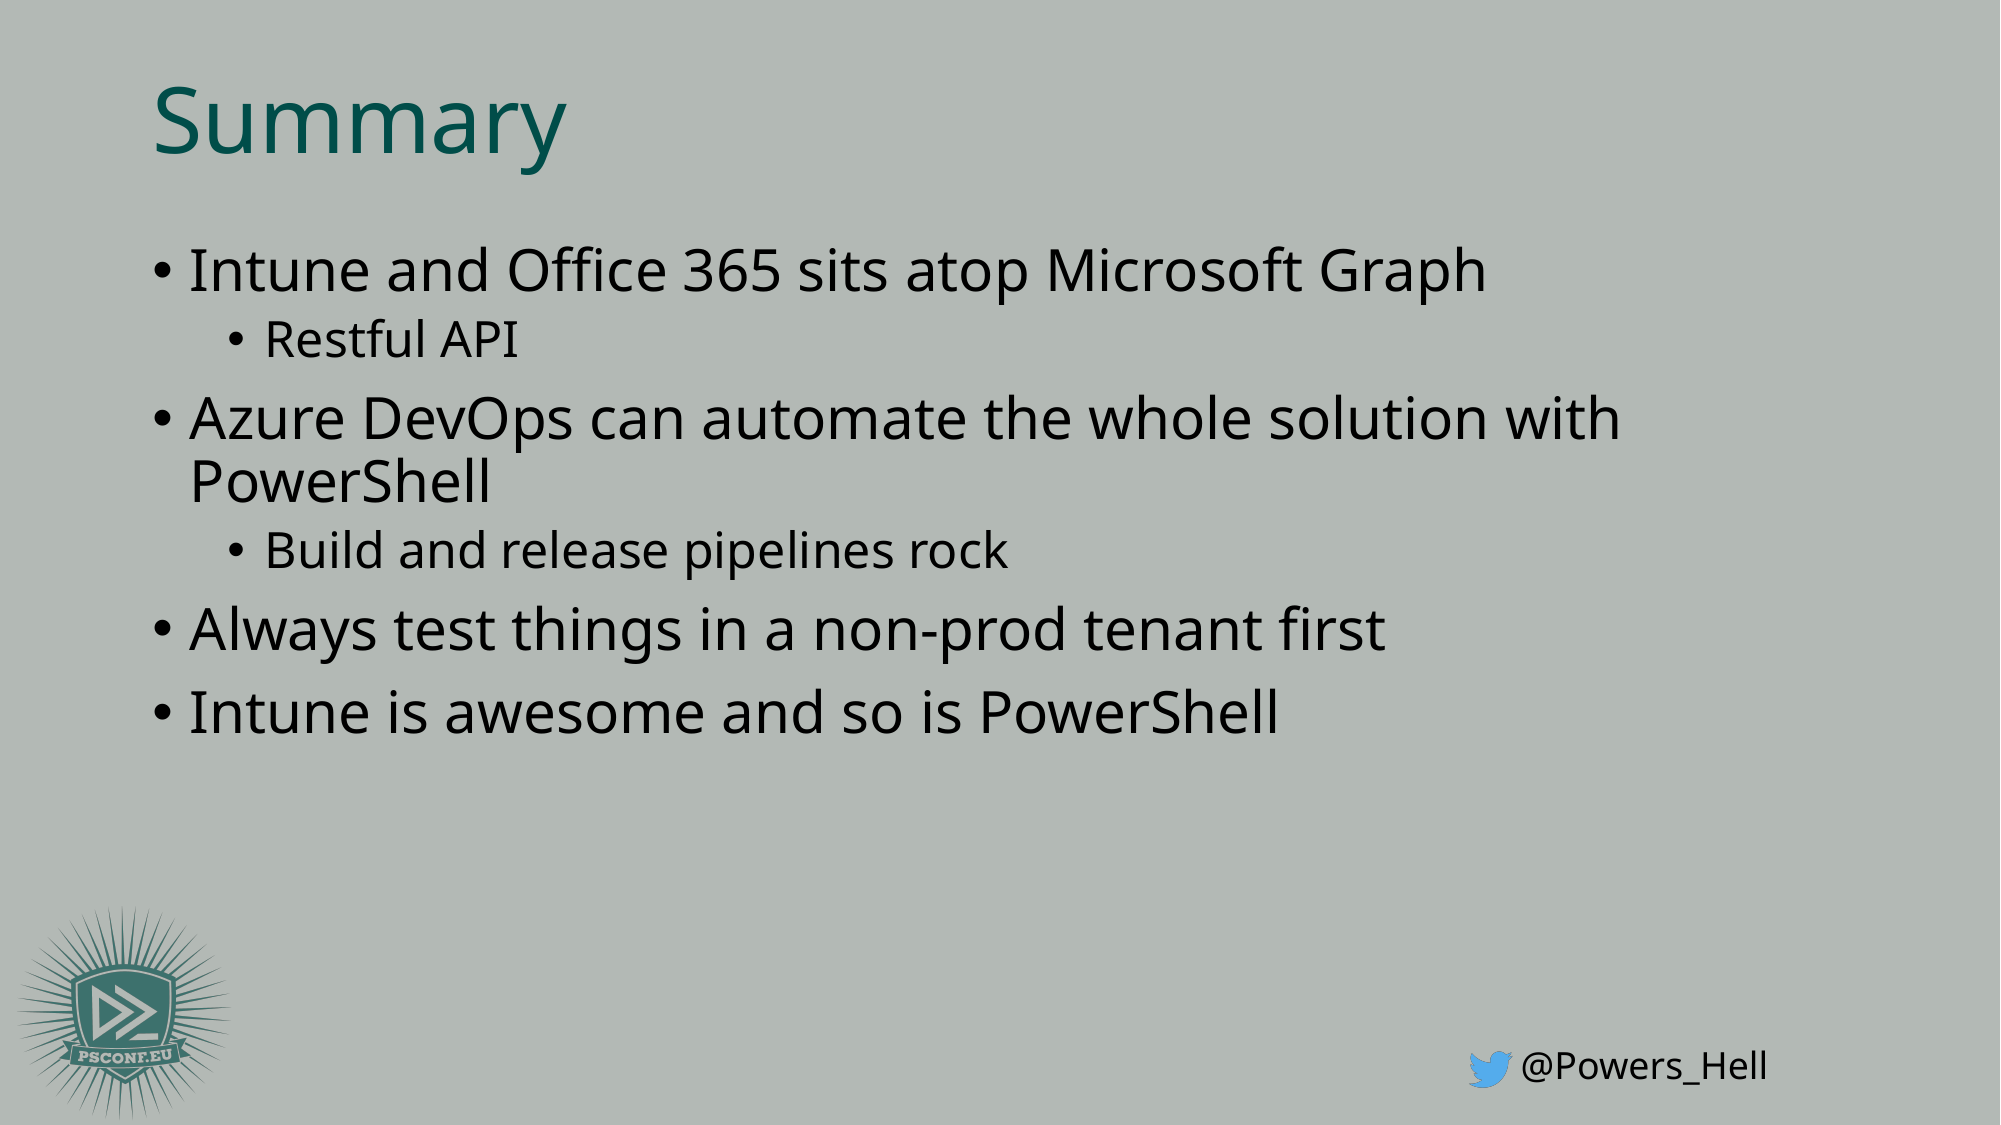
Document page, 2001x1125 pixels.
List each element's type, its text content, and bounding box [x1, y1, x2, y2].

footer @Powers_Hell [1505, 1037, 1863, 1098]
picture [1458, 1037, 1523, 1103]
list Intune and Office 365 sits atop Microsoft Graph Restful API Azure DevOps can automate the whole solution with PowerShell Build and release pipelines rock Always test things in a non-prod tenant first Intune is awesome and so is PowerShell [137, 233, 1863, 1014]
title Summary [137, 59, 1863, 188]
